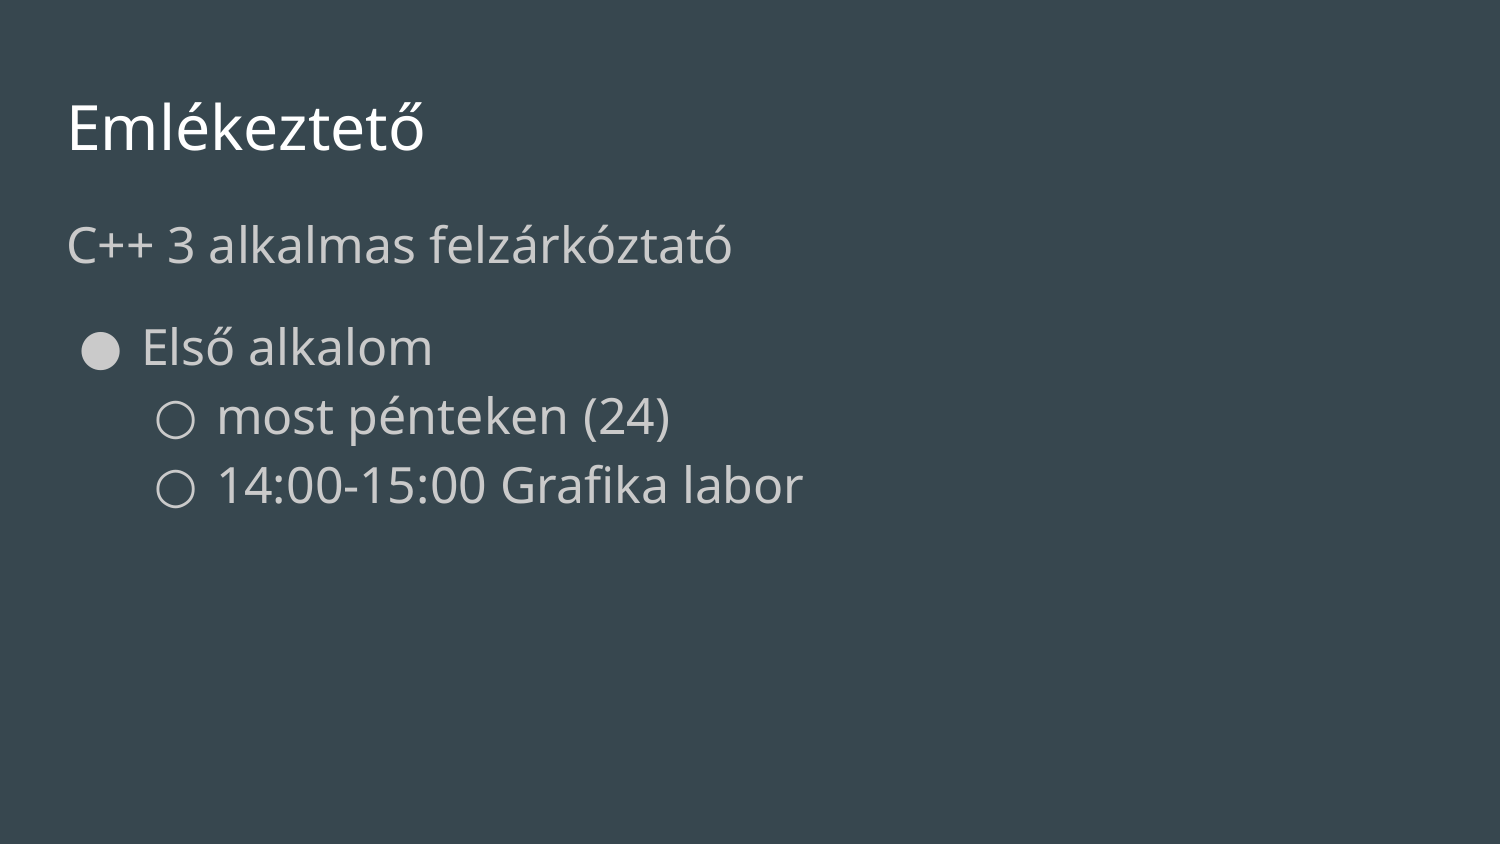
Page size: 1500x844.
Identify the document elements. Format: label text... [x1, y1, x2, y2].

title Emlékeztető [51, 72, 1449, 167]
list C++ 3 alkalmas felzárkóztató Első alkalom most pénteken (24) 14:00-15:00 Grafika labor [51, 189, 1449, 750]
